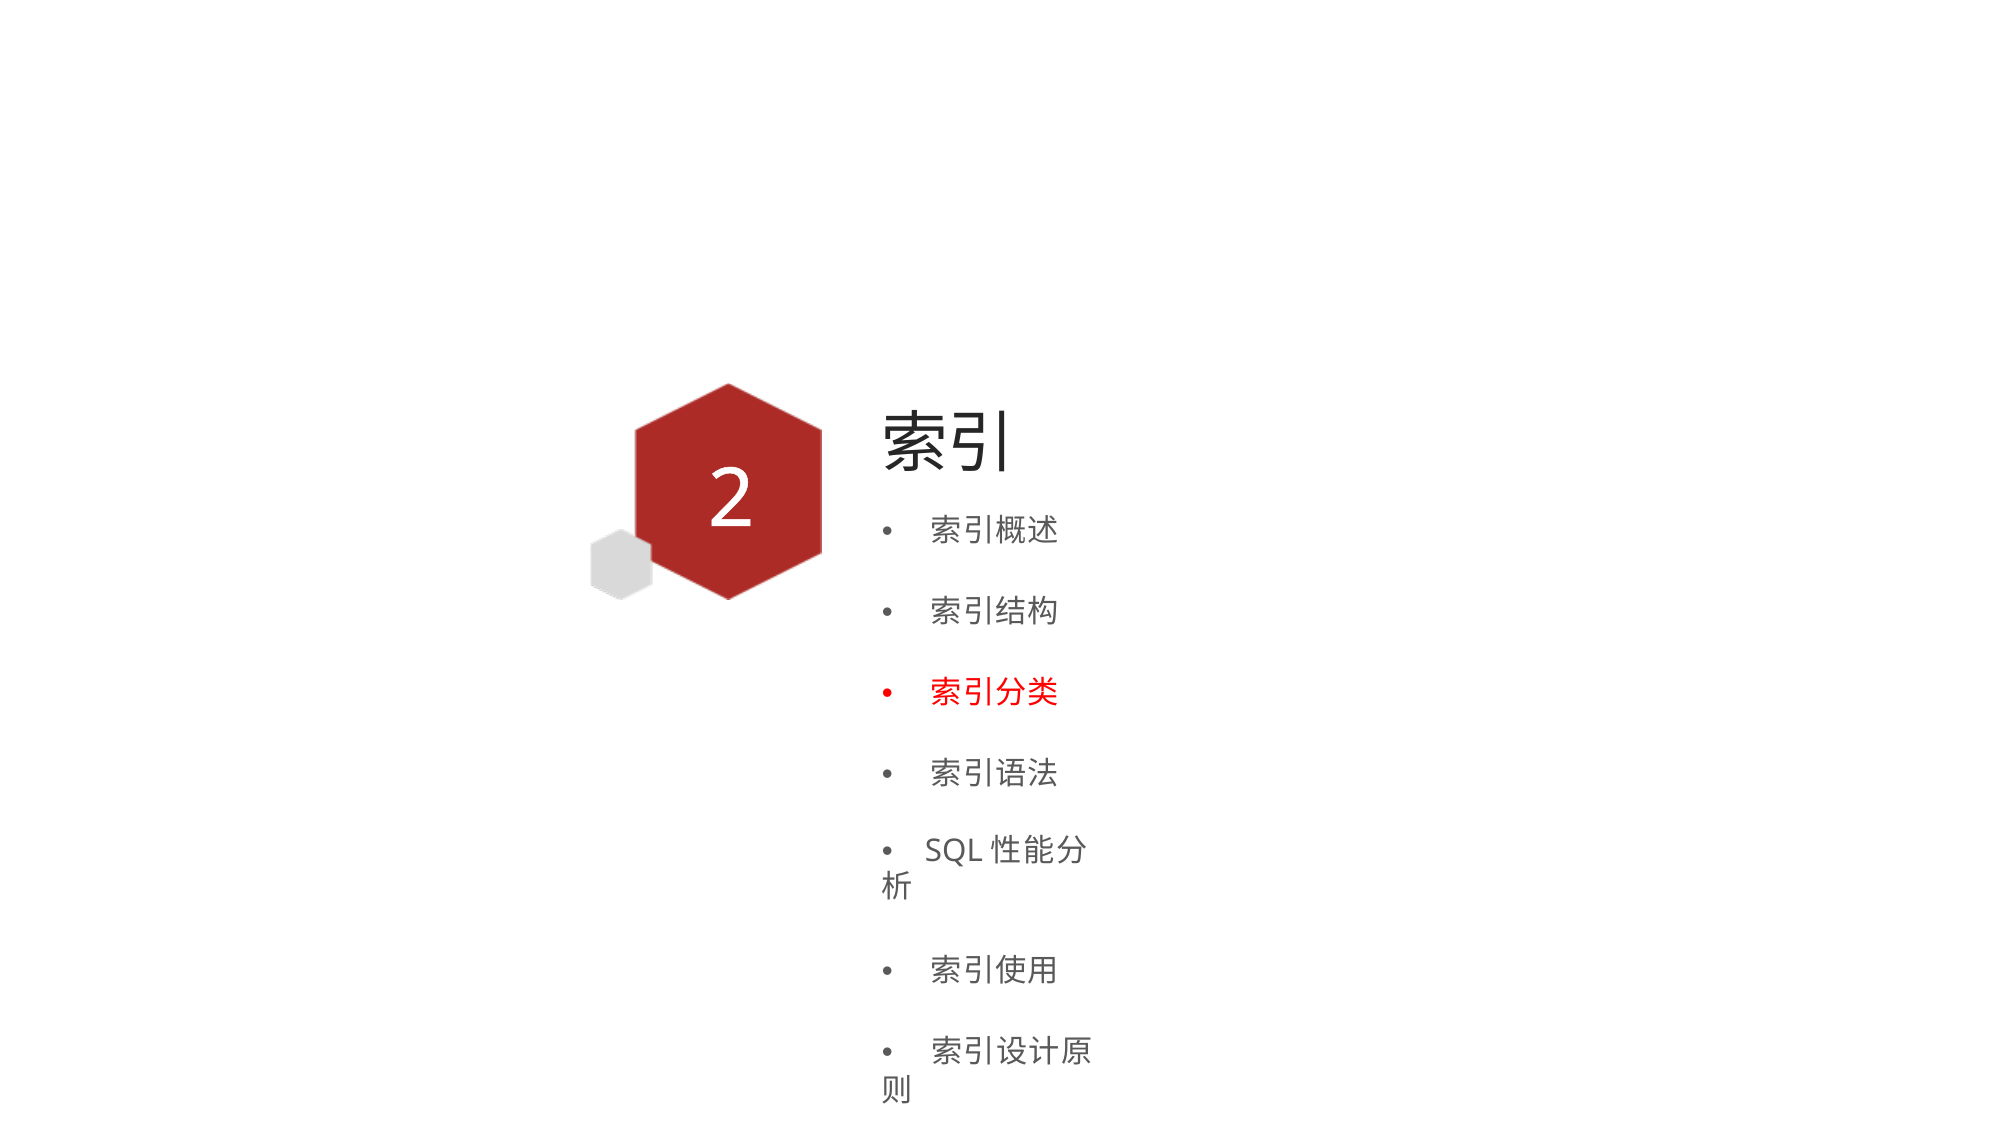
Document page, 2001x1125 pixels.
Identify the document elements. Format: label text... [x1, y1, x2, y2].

text_box 索引 • 索引概述 • 索引结构 • 索引分类 • 索引语法 • SQL性能分析 • 索引使用 • 索引设计原则 [878, 400, 1120, 1035]
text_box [589, 383, 822, 600]
